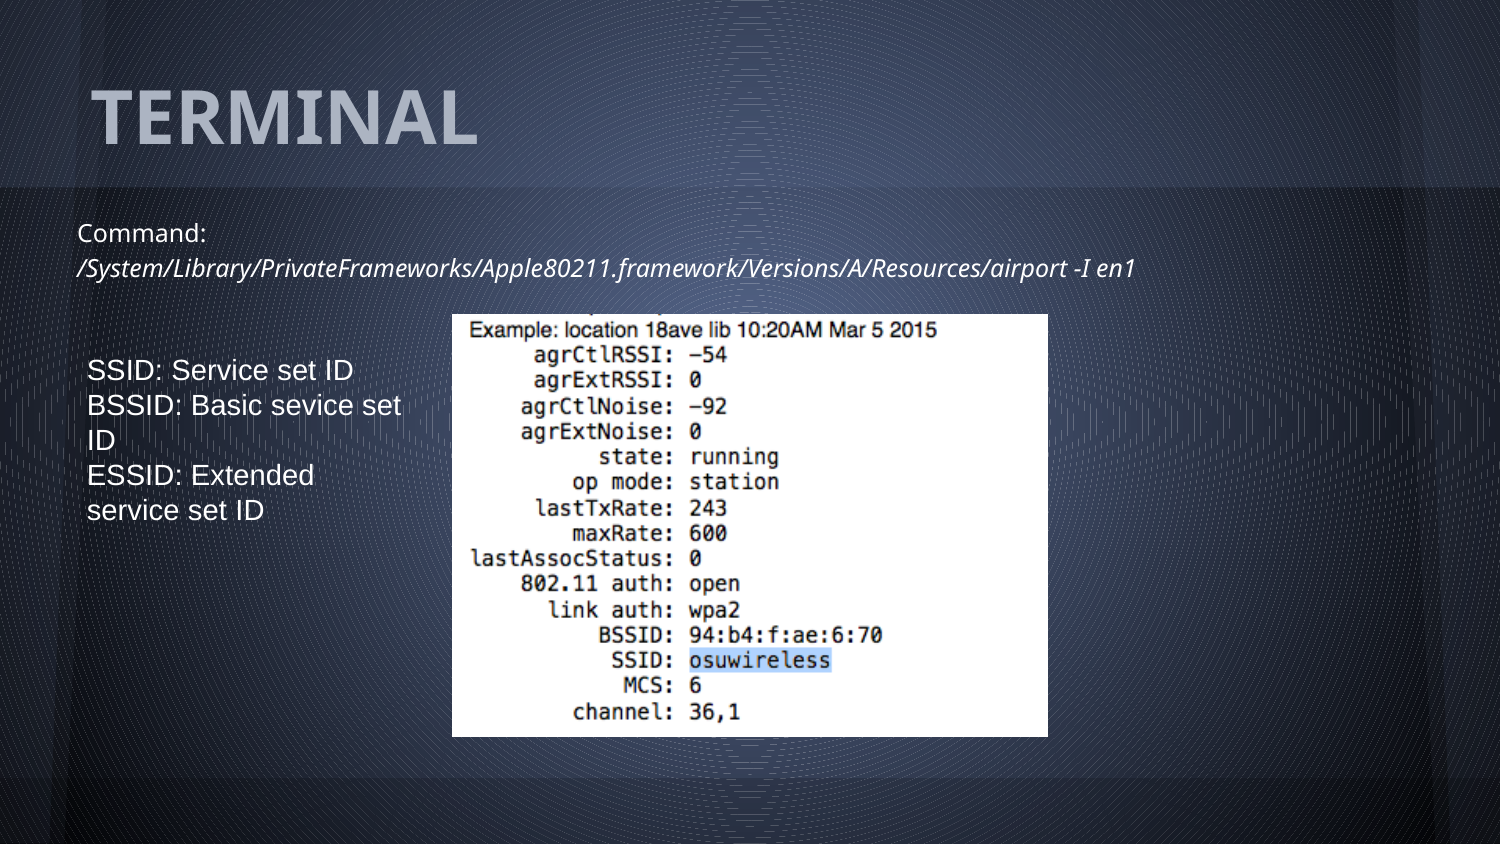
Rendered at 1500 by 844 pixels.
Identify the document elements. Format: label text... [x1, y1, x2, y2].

title TERMINAL [75, 33, 1425, 175]
picture [452, 314, 1048, 737]
text_box SSID: Service set ID BSSID: Basic sevice set ID ESSID: Extended service set ID [71, 336, 430, 700]
text_box Command: /System/Library/PrivateFrameworks/Apple80211.framework/Versions/A/Resources/airport -I en1 [62, 198, 1399, 307]
